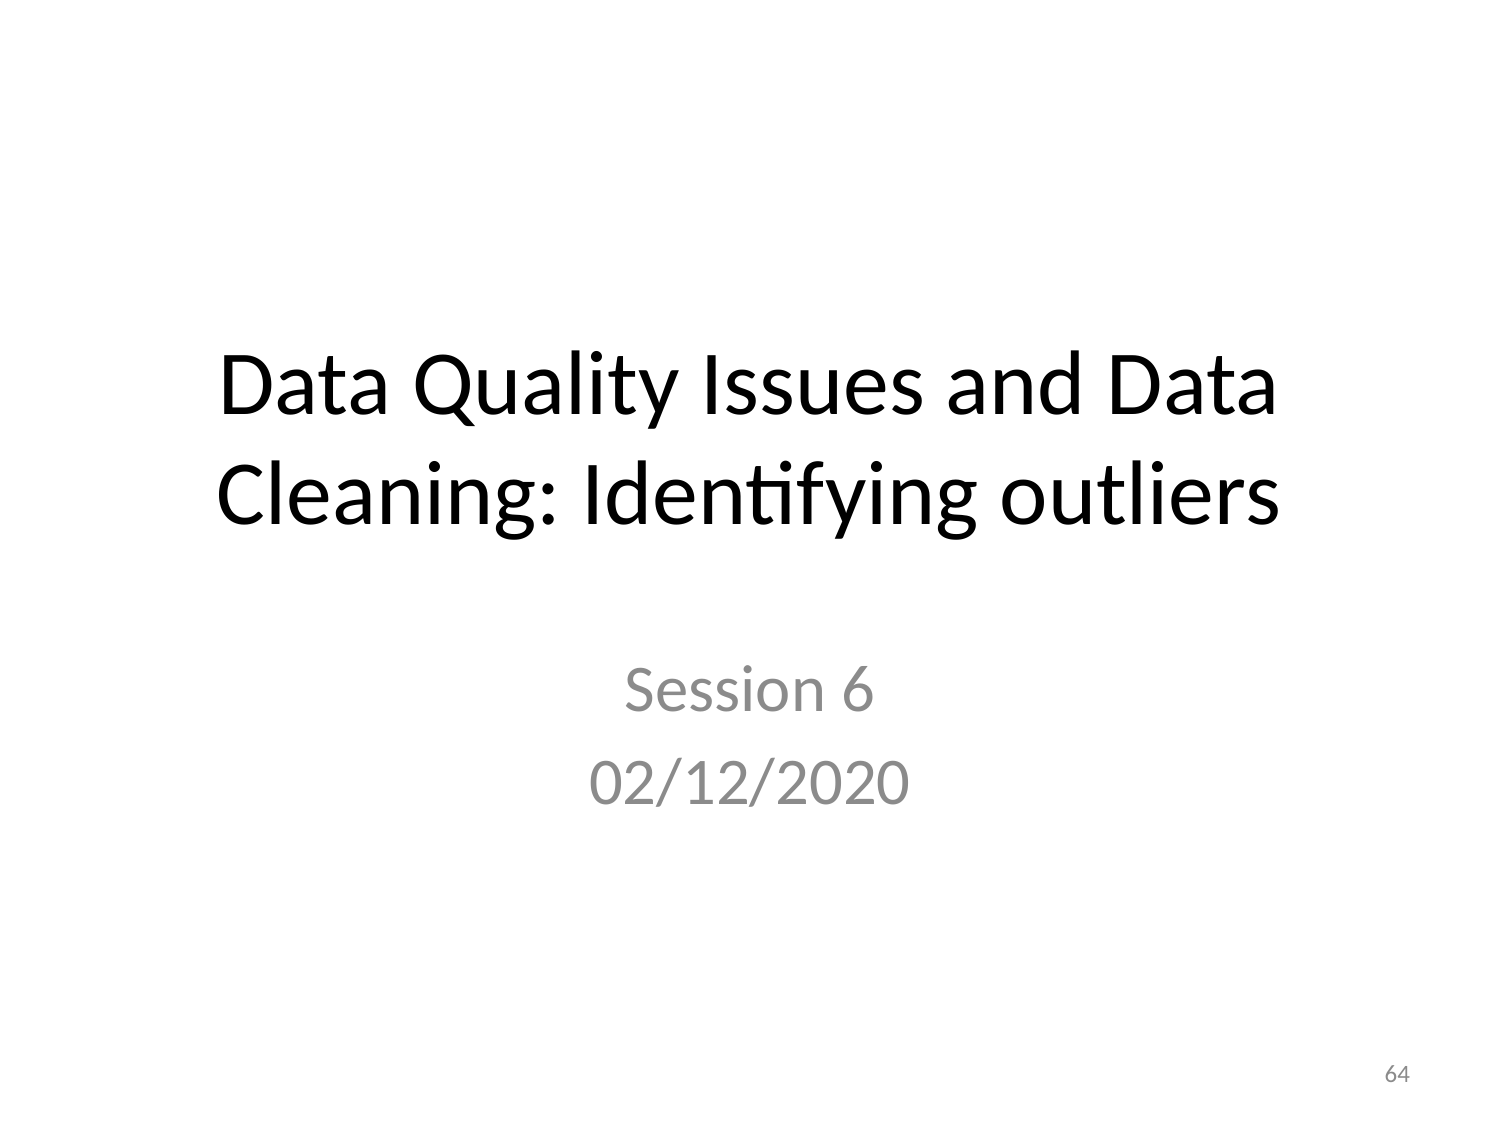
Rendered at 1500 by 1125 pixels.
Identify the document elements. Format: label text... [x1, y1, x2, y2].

title Data Quality Issues and Data Cleaning: Identifying outliers [112, 275, 1388, 591]
subtitle Session 6 02/12/2020 [225, 637, 1275, 925]
slide_number 64 [1074, 1042, 1425, 1103]
